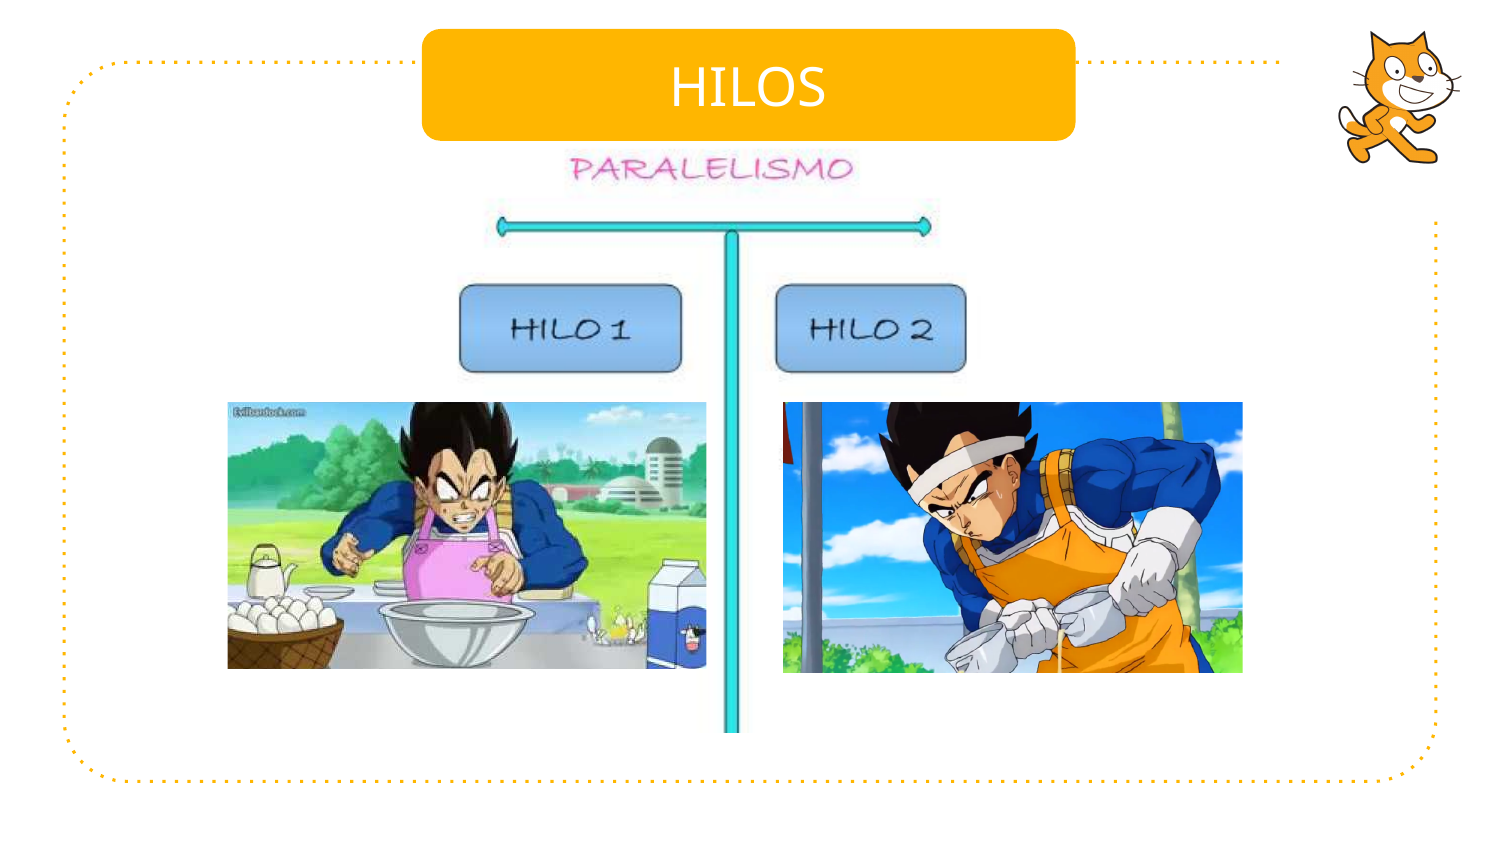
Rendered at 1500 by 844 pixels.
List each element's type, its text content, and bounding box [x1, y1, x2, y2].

picture [1335, 27, 1465, 167]
text_box [81, 83, 1416, 773]
text_box HILOS [421, 28, 1076, 141]
picture [227, 146, 1243, 734]
